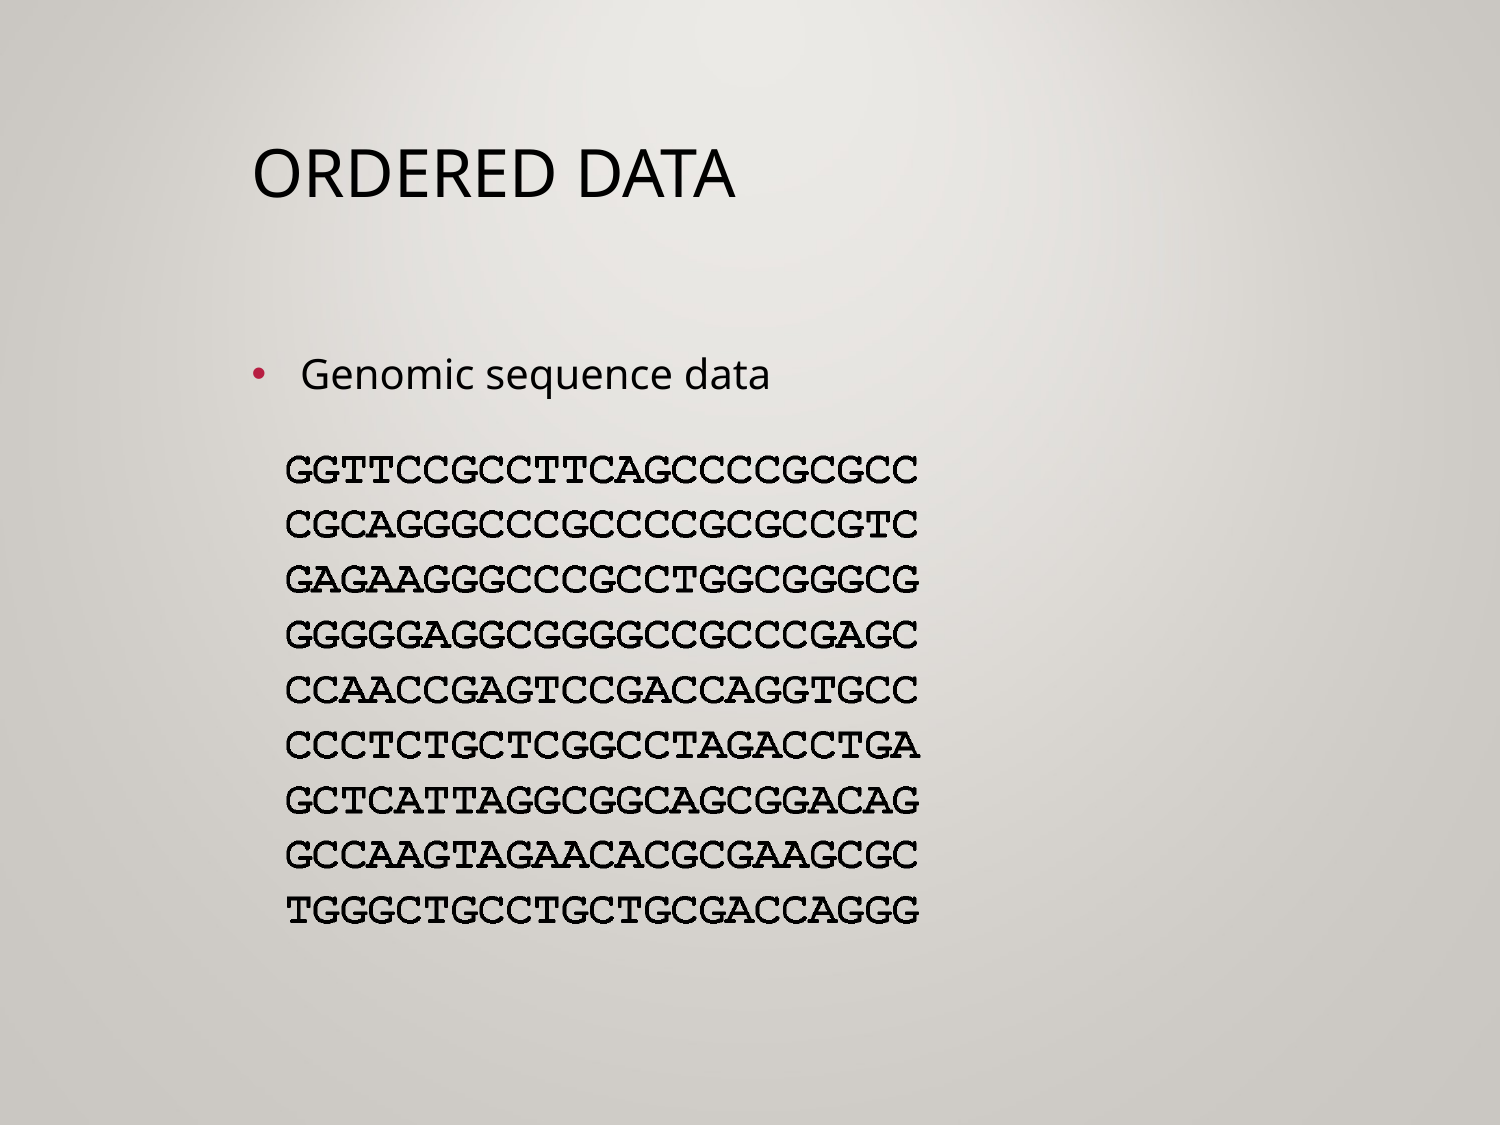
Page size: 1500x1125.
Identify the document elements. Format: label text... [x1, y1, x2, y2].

picture [0, 0, 1500, 1125]
title ORDERED DATA [236, 132, 1315, 305]
list Genomic sequence data [236, 330, 1315, 897]
